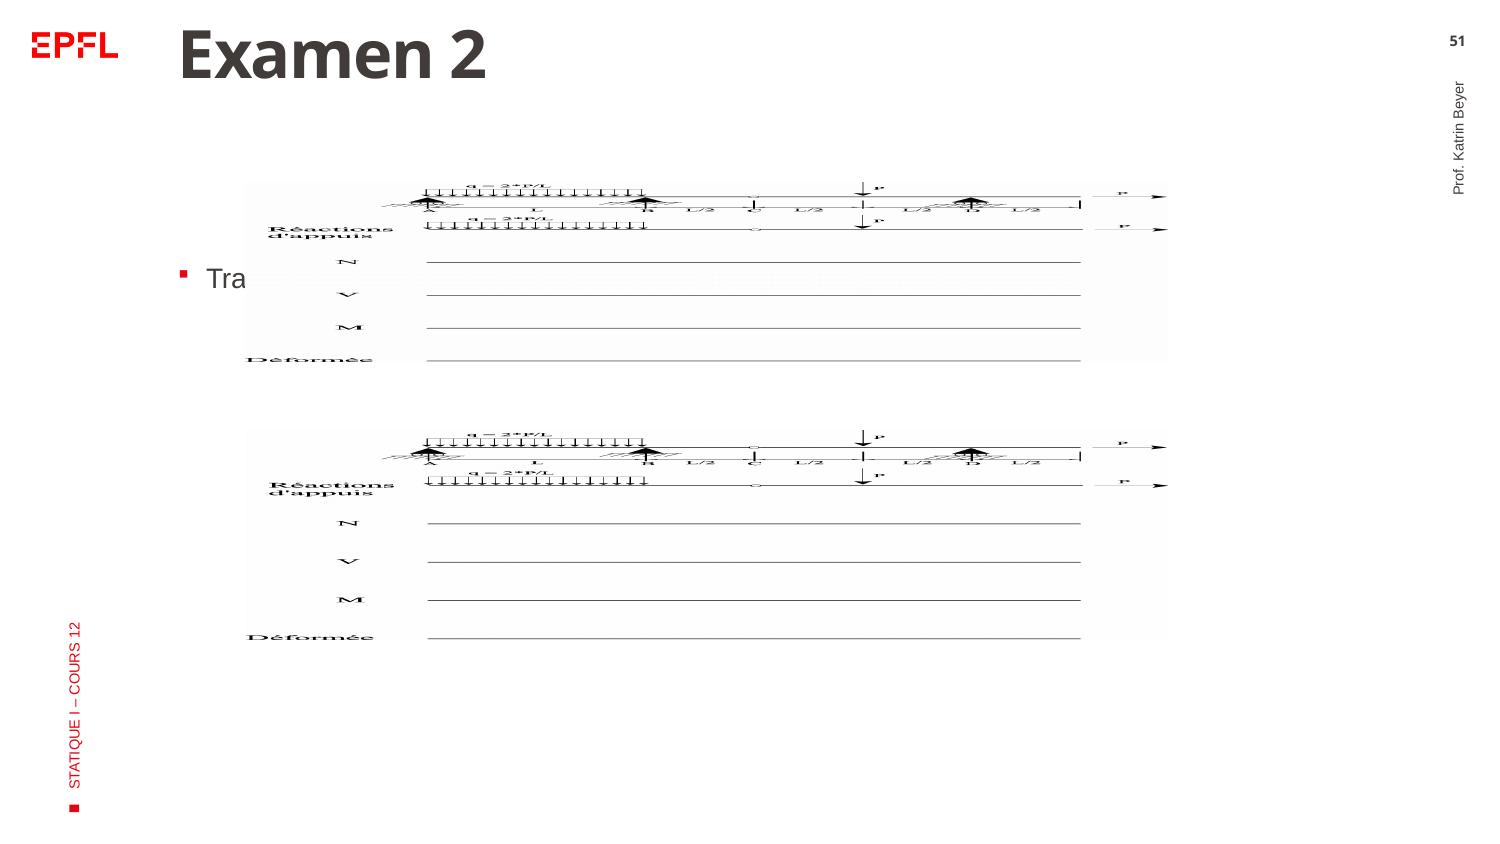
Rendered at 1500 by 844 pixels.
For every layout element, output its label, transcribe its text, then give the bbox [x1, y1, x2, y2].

slide_number 51 [1415, 32, 1500, 58]
list Tracer avec soin l’allure de la déformée. Indiquer les points d’inflexion. [148, 256, 1416, 813]
title Examen 2 [148, 21, 1300, 198]
picture [246, 430, 1168, 640]
picture [245, 182, 1168, 362]
footer Prof. Katrin Beyer [1415, 58, 1500, 641]
slide_number STATIQUE I – COURS 12 [0, 256, 149, 805]
picture [21, 21, 129, 69]
